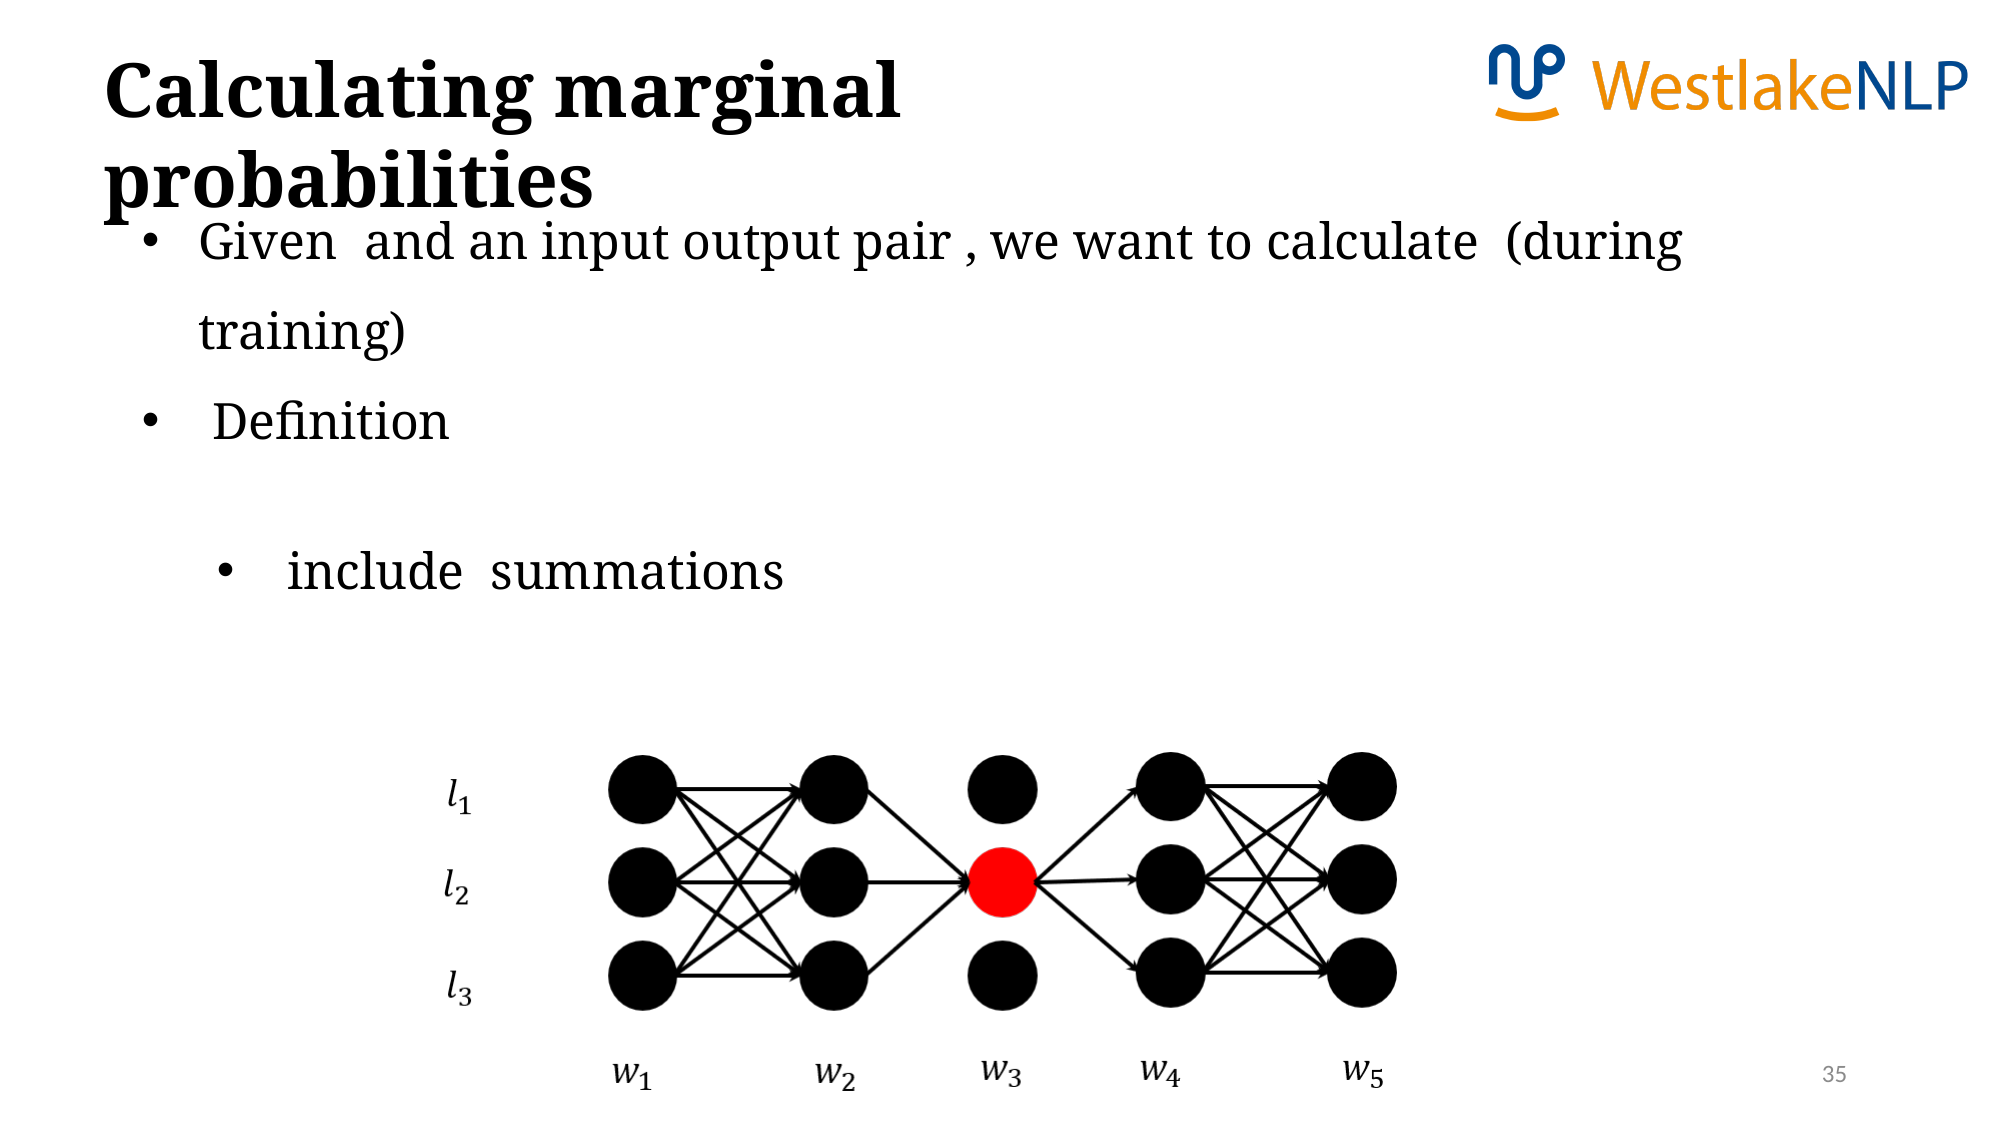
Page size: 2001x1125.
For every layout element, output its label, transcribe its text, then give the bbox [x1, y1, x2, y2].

picture [1459, 0, 2000, 170]
picture [408, 752, 1413, 1102]
slide_number 35 [1412, 1042, 1863, 1103]
text_box Calculating marginal probabilities [89, 34, 1387, 230]
